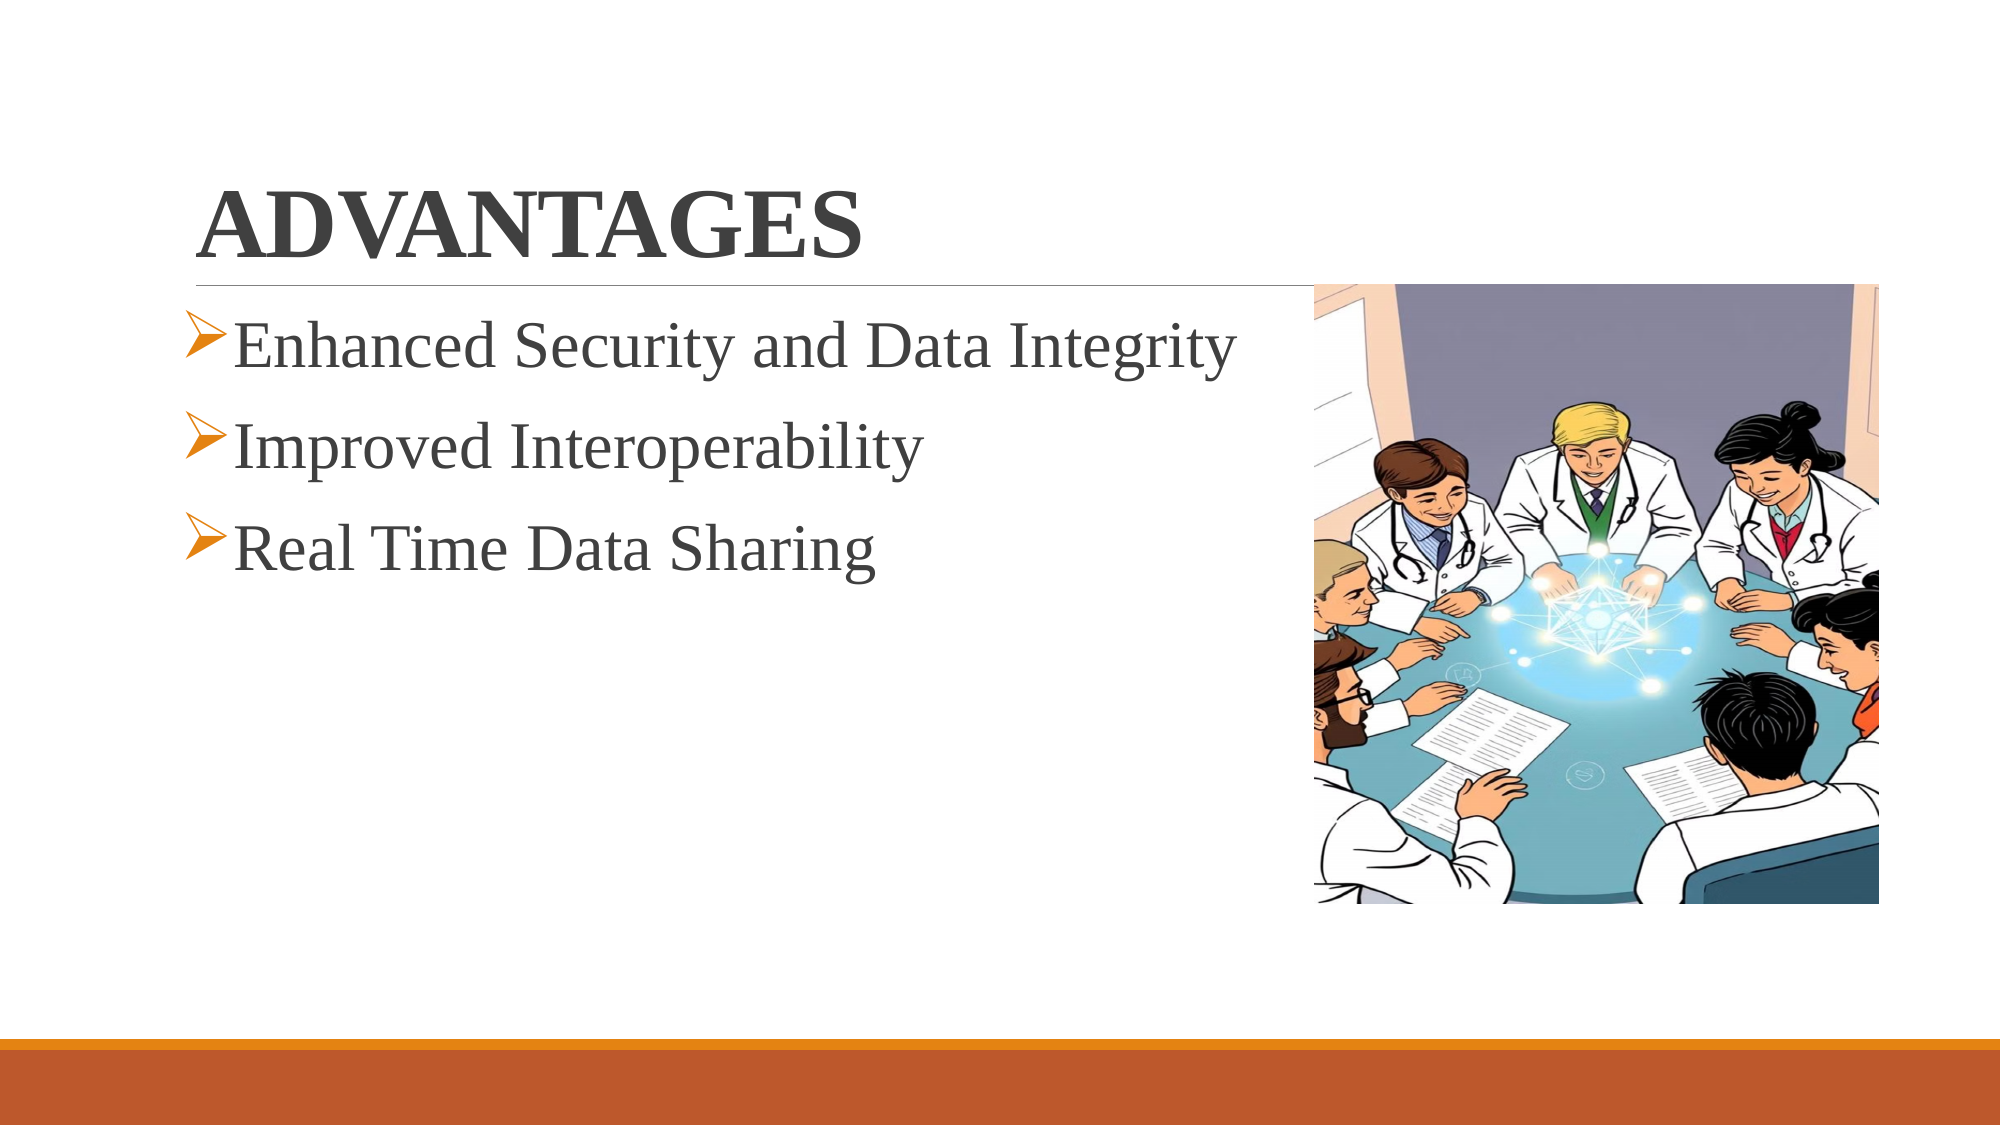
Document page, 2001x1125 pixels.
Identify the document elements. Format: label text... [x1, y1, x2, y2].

list Enhanced Security and Data Integrity Improved Interoperability Real Time Data Sharing [180, 302, 1830, 963]
picture [1314, 284, 1879, 904]
title ADVANTAGES [180, 47, 1830, 285]
